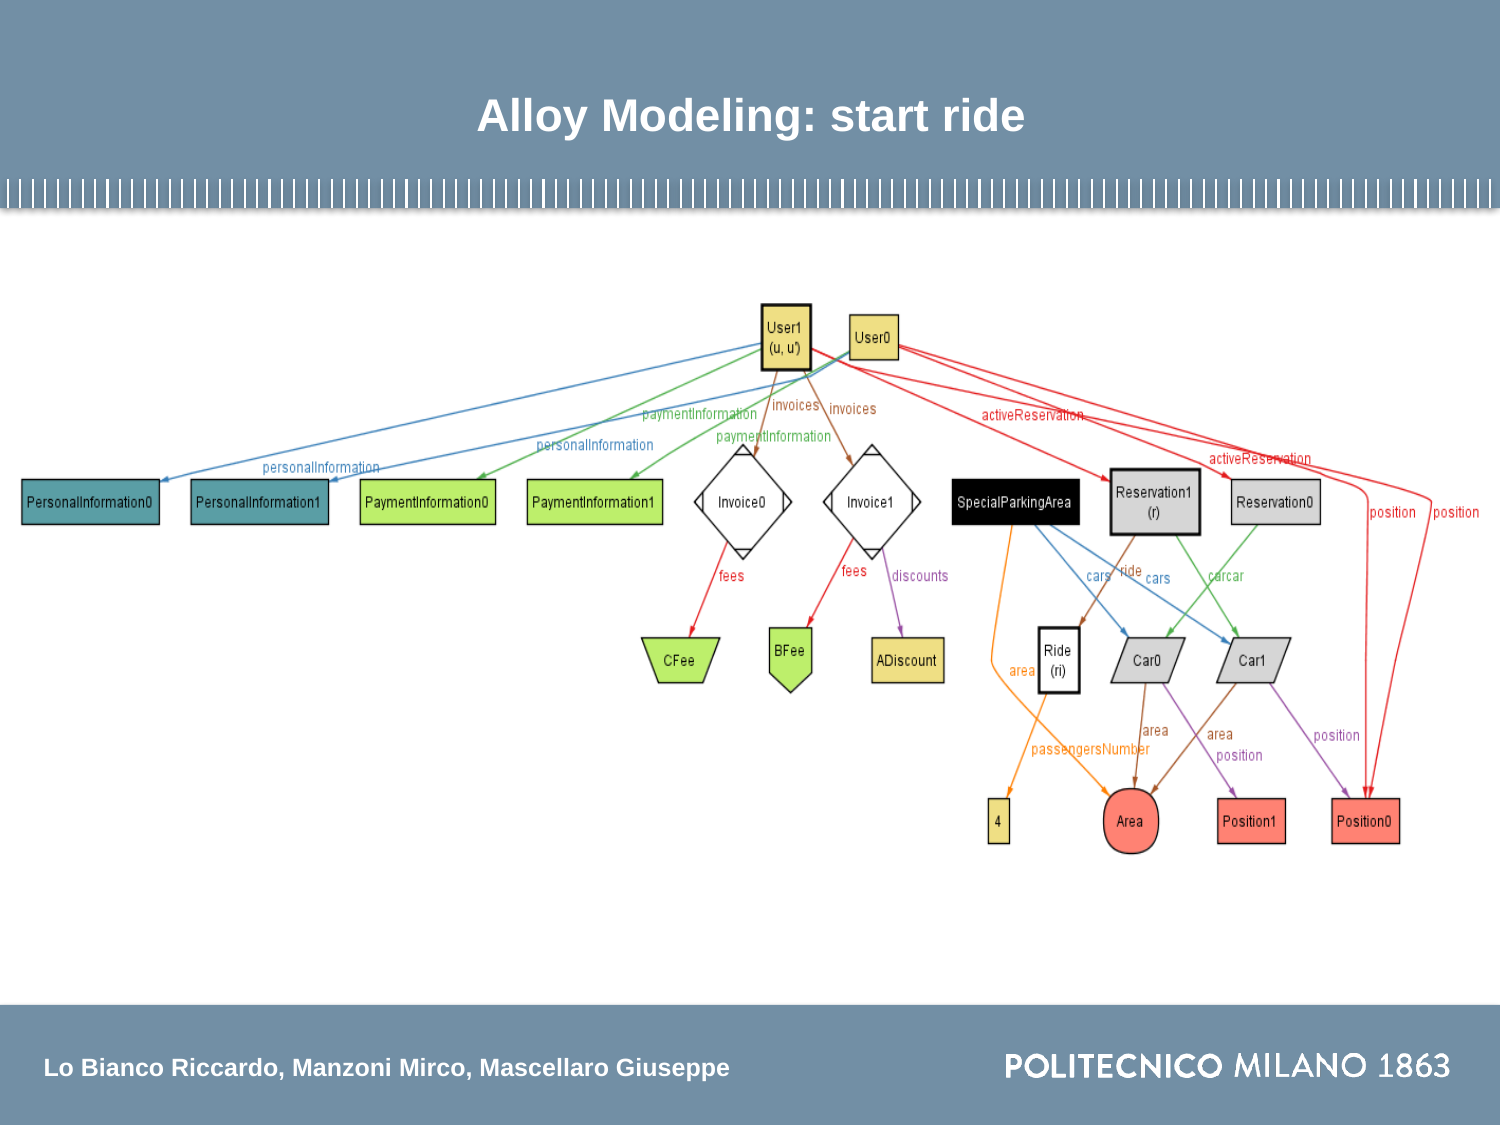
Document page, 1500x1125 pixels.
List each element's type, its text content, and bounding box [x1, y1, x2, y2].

title Alloy Modeling: start ride [47, 22, 1455, 161]
picture [999, 1041, 1456, 1089]
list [14, 301, 1488, 863]
